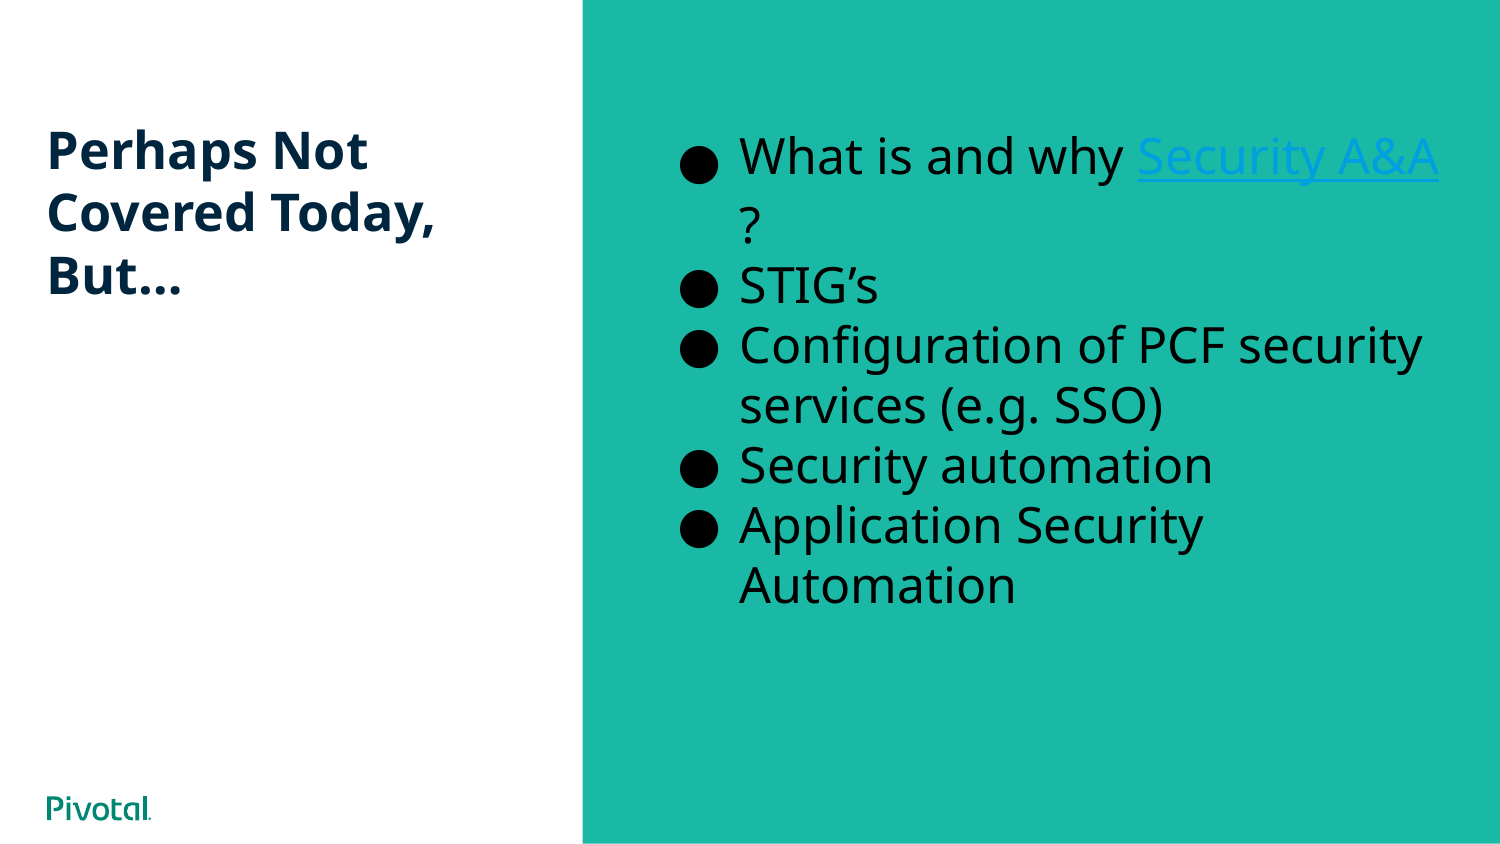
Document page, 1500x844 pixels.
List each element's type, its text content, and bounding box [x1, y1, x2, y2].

text_box Perhaps Not Covered Today, But… [31, 90, 484, 332]
text_box What is and why Security A&A? STIG’s Configuration of PCF security services (e.g. SSO) Security automation Application Security Automation [649, 109, 1462, 763]
